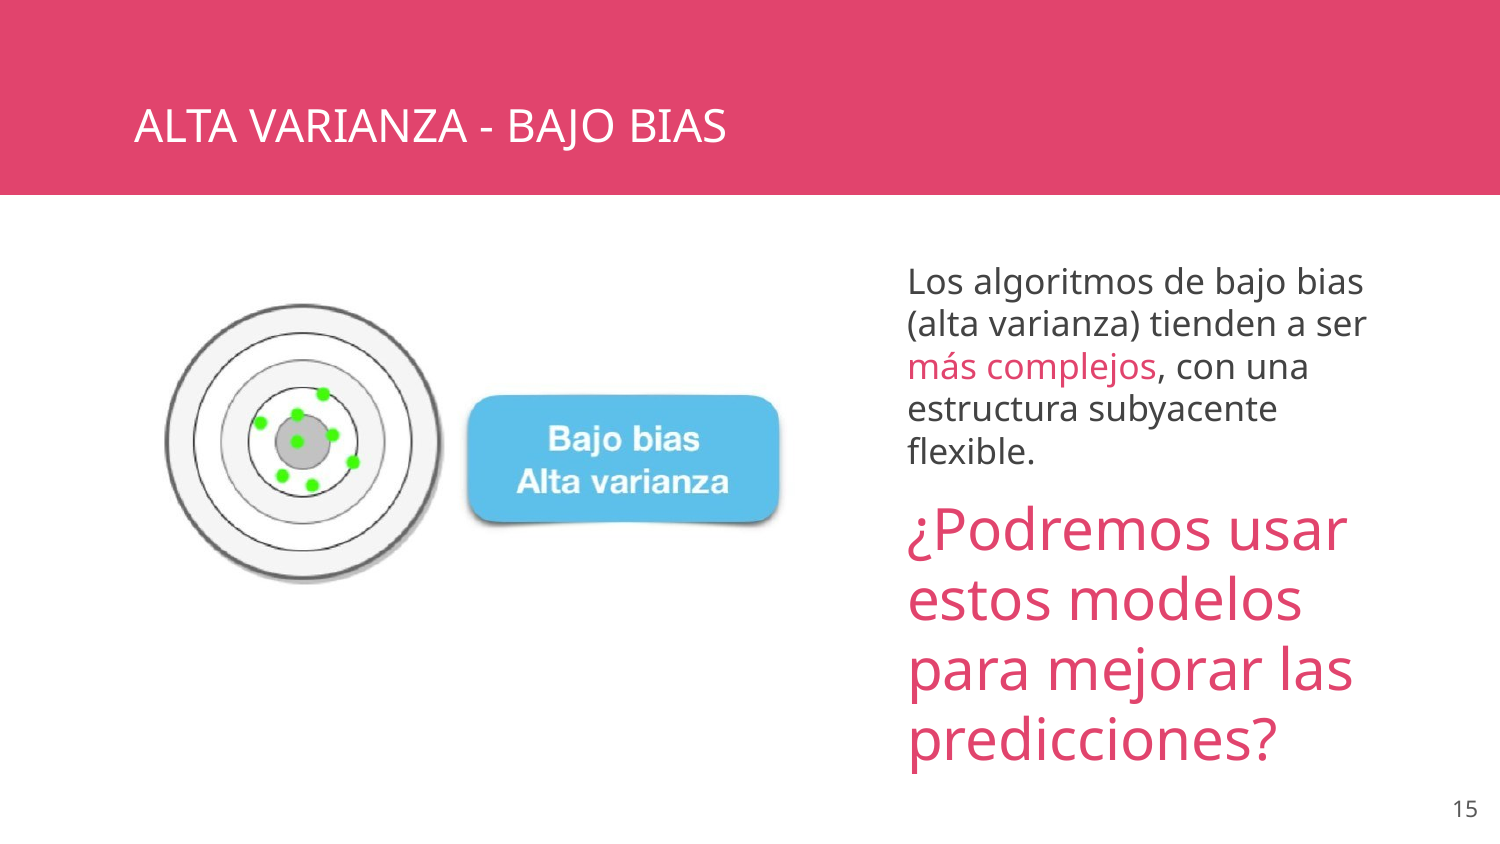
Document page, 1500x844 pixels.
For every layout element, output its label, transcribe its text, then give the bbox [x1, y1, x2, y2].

slide_number ‹#› [1403, 779, 1494, 844]
text_box Los algoritmos de bajo bias (alta varianza) tienden a ser más complejos, con una estructura subyacente flexible. ¿Podremos usar estos modelos para mejorar las predicciones? [892, 251, 1430, 539]
picture [119, 284, 822, 624]
text_box ALTA VARIANZA - BAJO BIAS [119, 81, 1462, 195]
